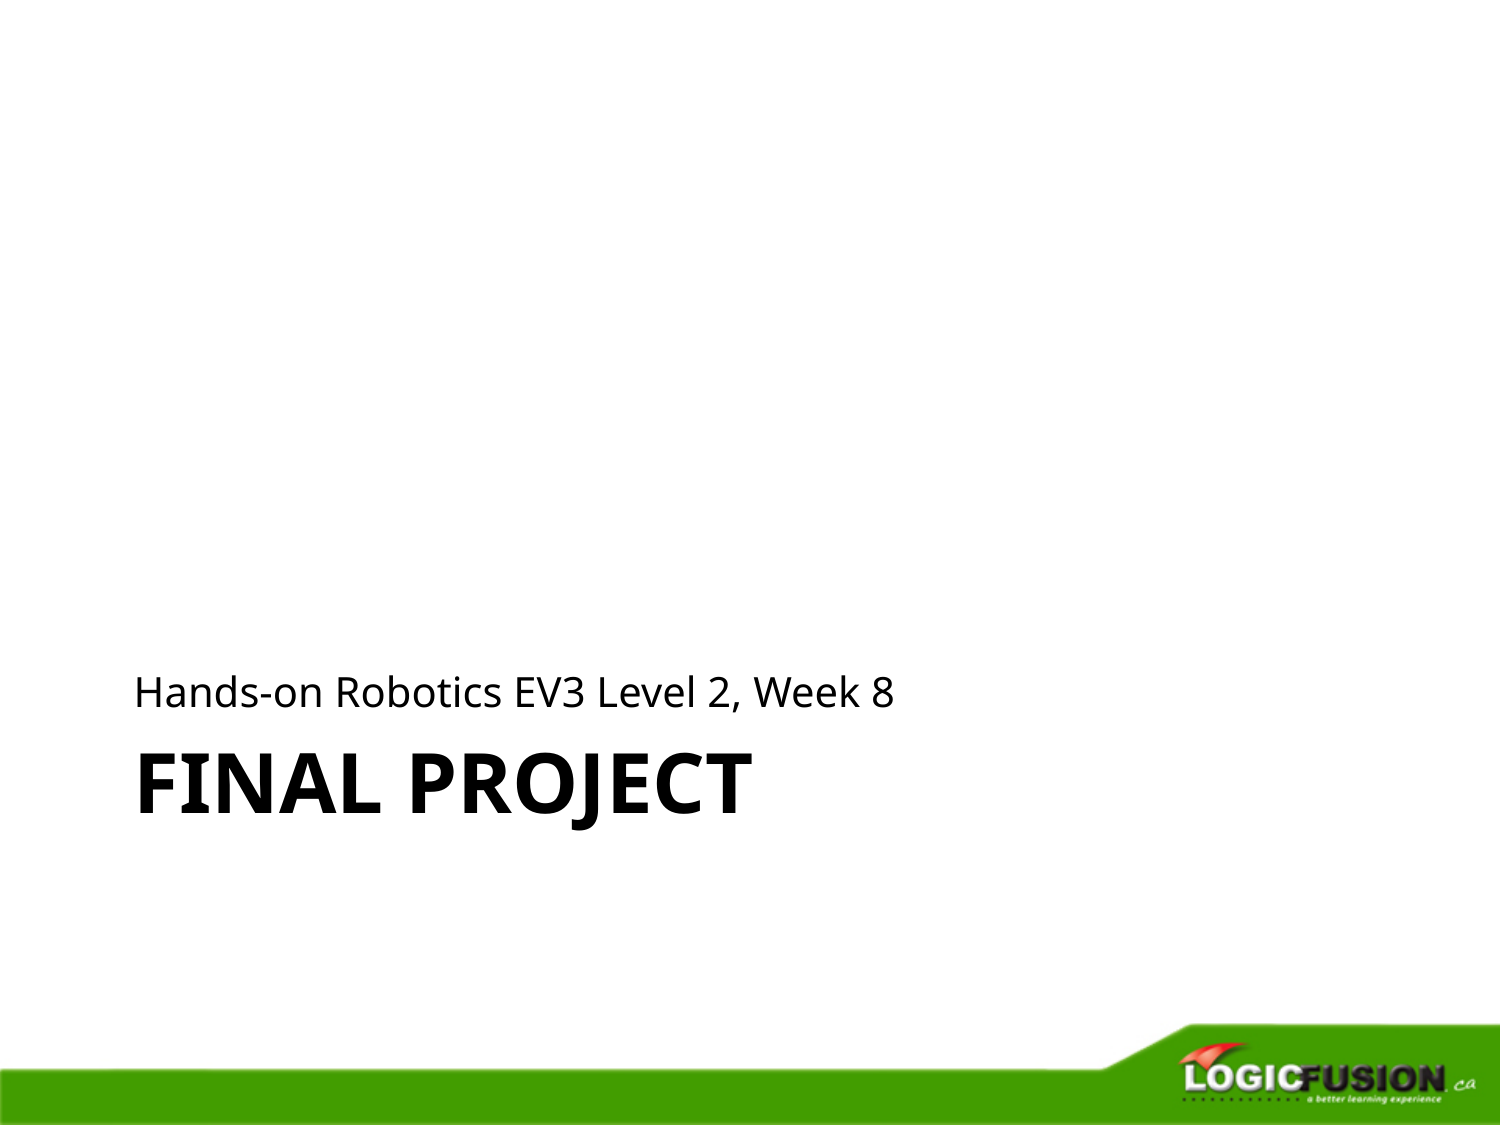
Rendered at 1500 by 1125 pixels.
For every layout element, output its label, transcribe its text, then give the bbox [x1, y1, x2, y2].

picture [0, 0, 1500, 1125]
title Final Project [118, 724, 1394, 947]
list Hands-on Robotics EV3 Level 2, Week 8 [118, 476, 1394, 724]
